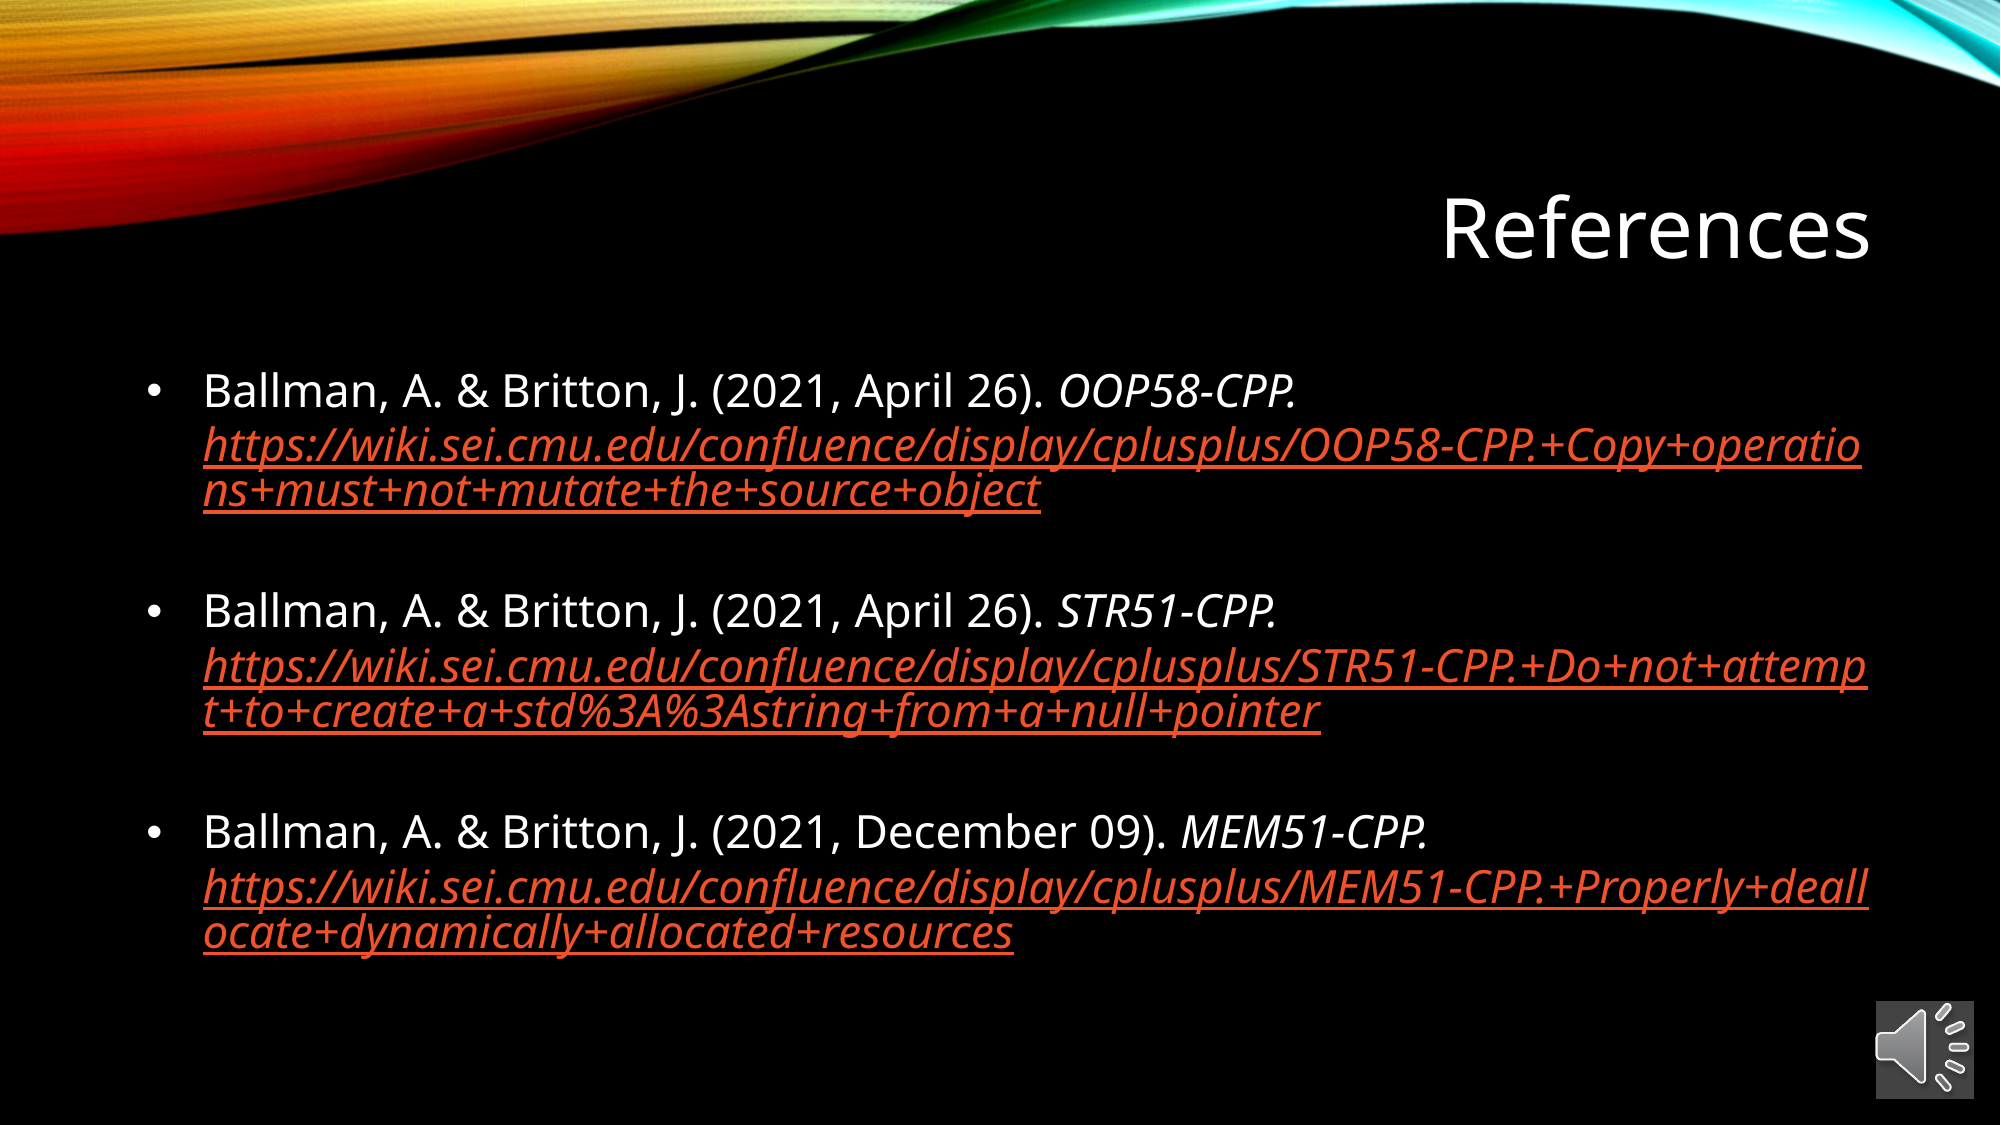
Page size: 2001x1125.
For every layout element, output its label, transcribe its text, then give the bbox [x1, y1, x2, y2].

title References [474, 125, 1888, 338]
picture [0, 0, 2000, 237]
picture [1874, 999, 1976, 1101]
list Ballman, A. & Britton, J. (2021, April 26). OOP58-CPP. https://wiki.sei.cmu.edu/confluence/display/cplusplus/OOP58-CPP.+Copy+operations+must+not+mutate+the+source+object Ballman, A. & Britton, J. (2021, April 26). STR51-CPP. https://wiki.sei.cmu.edu/confluence/display/cplusplus/STR51-CPP.+Do+not+attempt+to+create+a+std%3A%3Astring+from+a+null+pointer Ballman, A. & Britton, J. (2021, December 09). MEM51-CPP. https://wiki.sei.cmu.edu/confluence/display/cplusplus/MEM51-CPP.+Properly+deallocate+dynamically+allocated+resources [112, 360, 1888, 1021]
